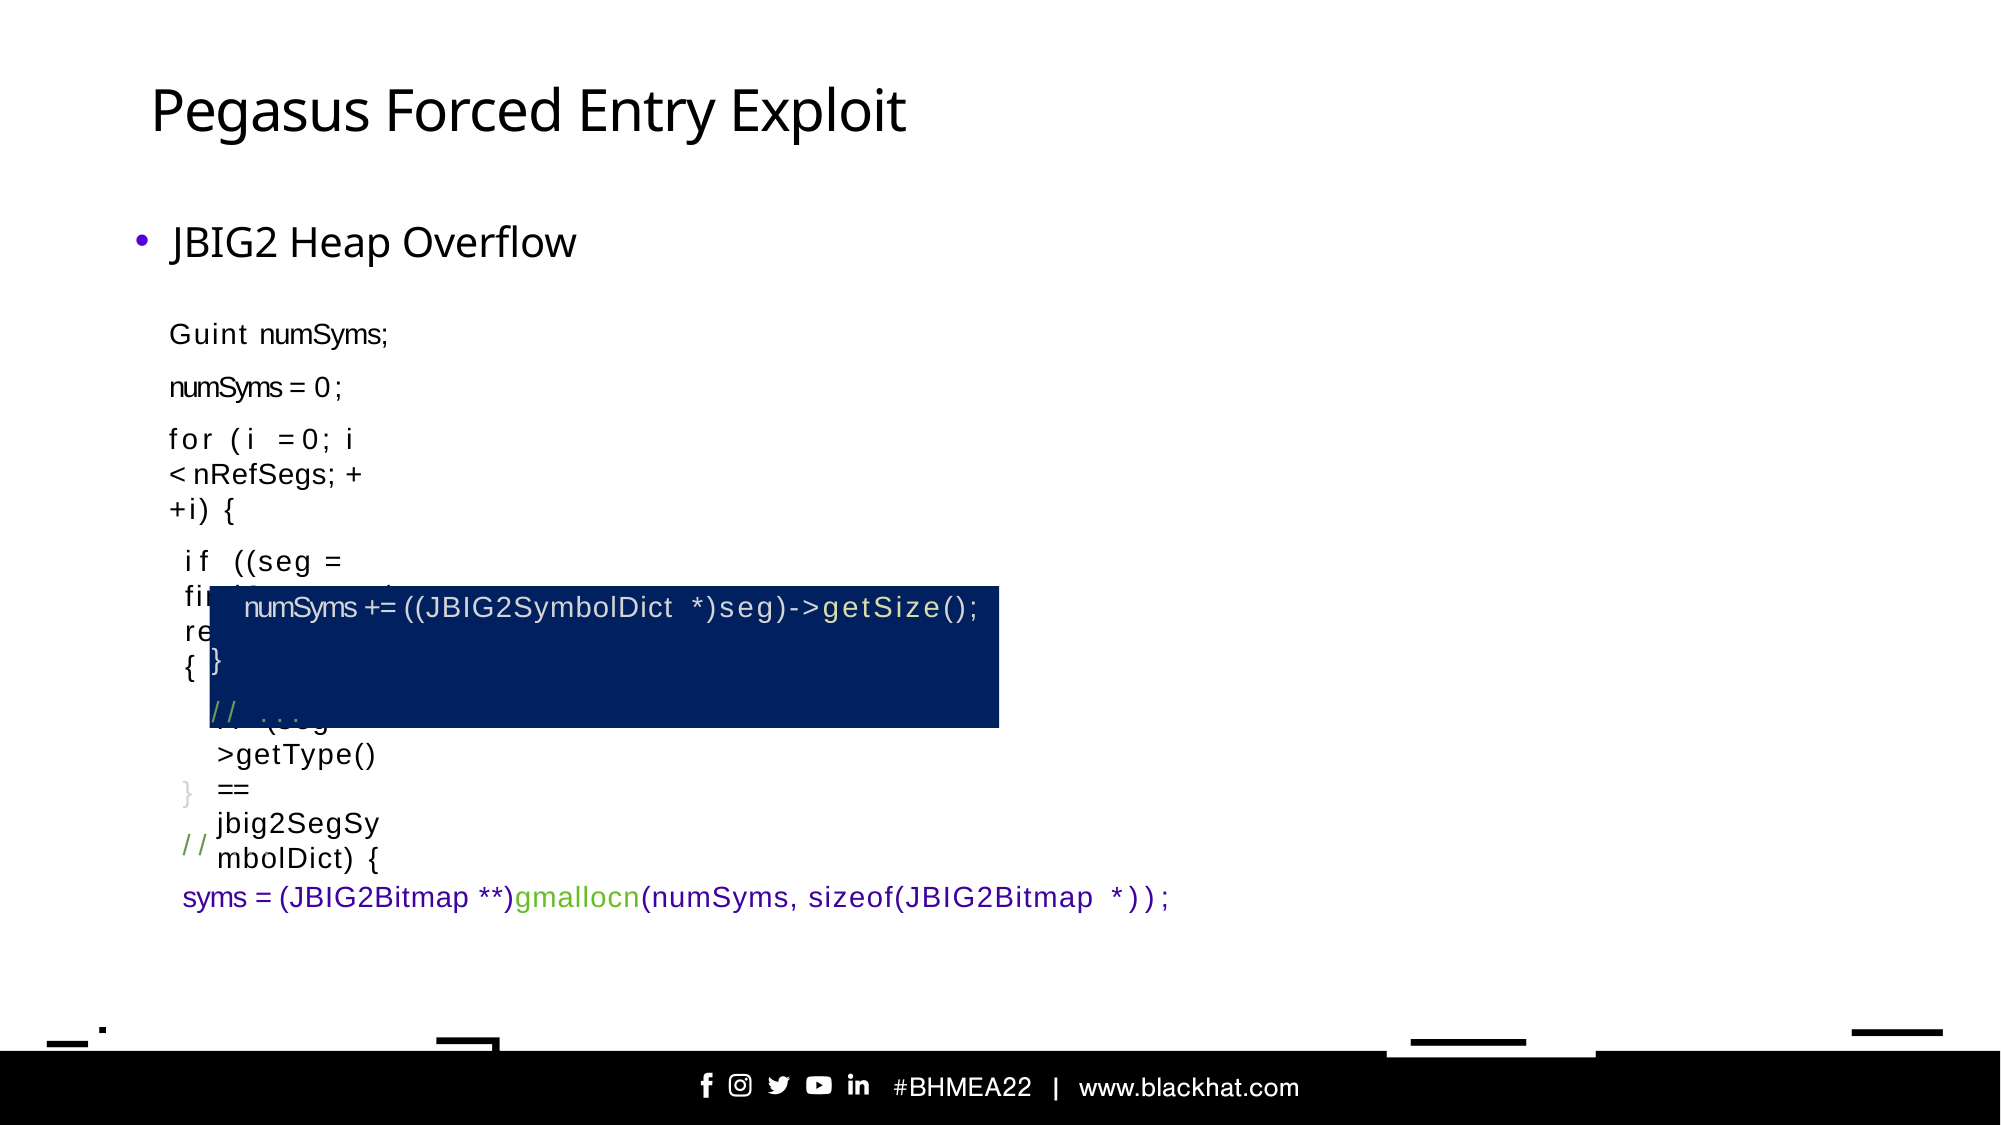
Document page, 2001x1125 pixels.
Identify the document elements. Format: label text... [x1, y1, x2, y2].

text_box numSyms += ((JBIG2SymbolDict *)seg)->getSize(); } // ... [209, 586, 1000, 728]
title Pegasus Forced Entry Exploit [150, 45, 1850, 180]
text_box JBIG2 Heap Overflow [119, 208, 1520, 278]
text_box } // ... syms = (JBIG2Bitmap **)gmallocn(numSyms, sizeof(JBIG2Bitmap *)); [180, 753, 1210, 914]
text_box Guint numSyms; numSyms = 0; for (i = 0; i < nRefSegs; ++i) { if ((seg = findSegment(refSegs[i]))) { if (seg->getType() == jbig2SegSymbolDict) { [167, 295, 908, 875]
picture [0, 1027, 2001, 1125]
